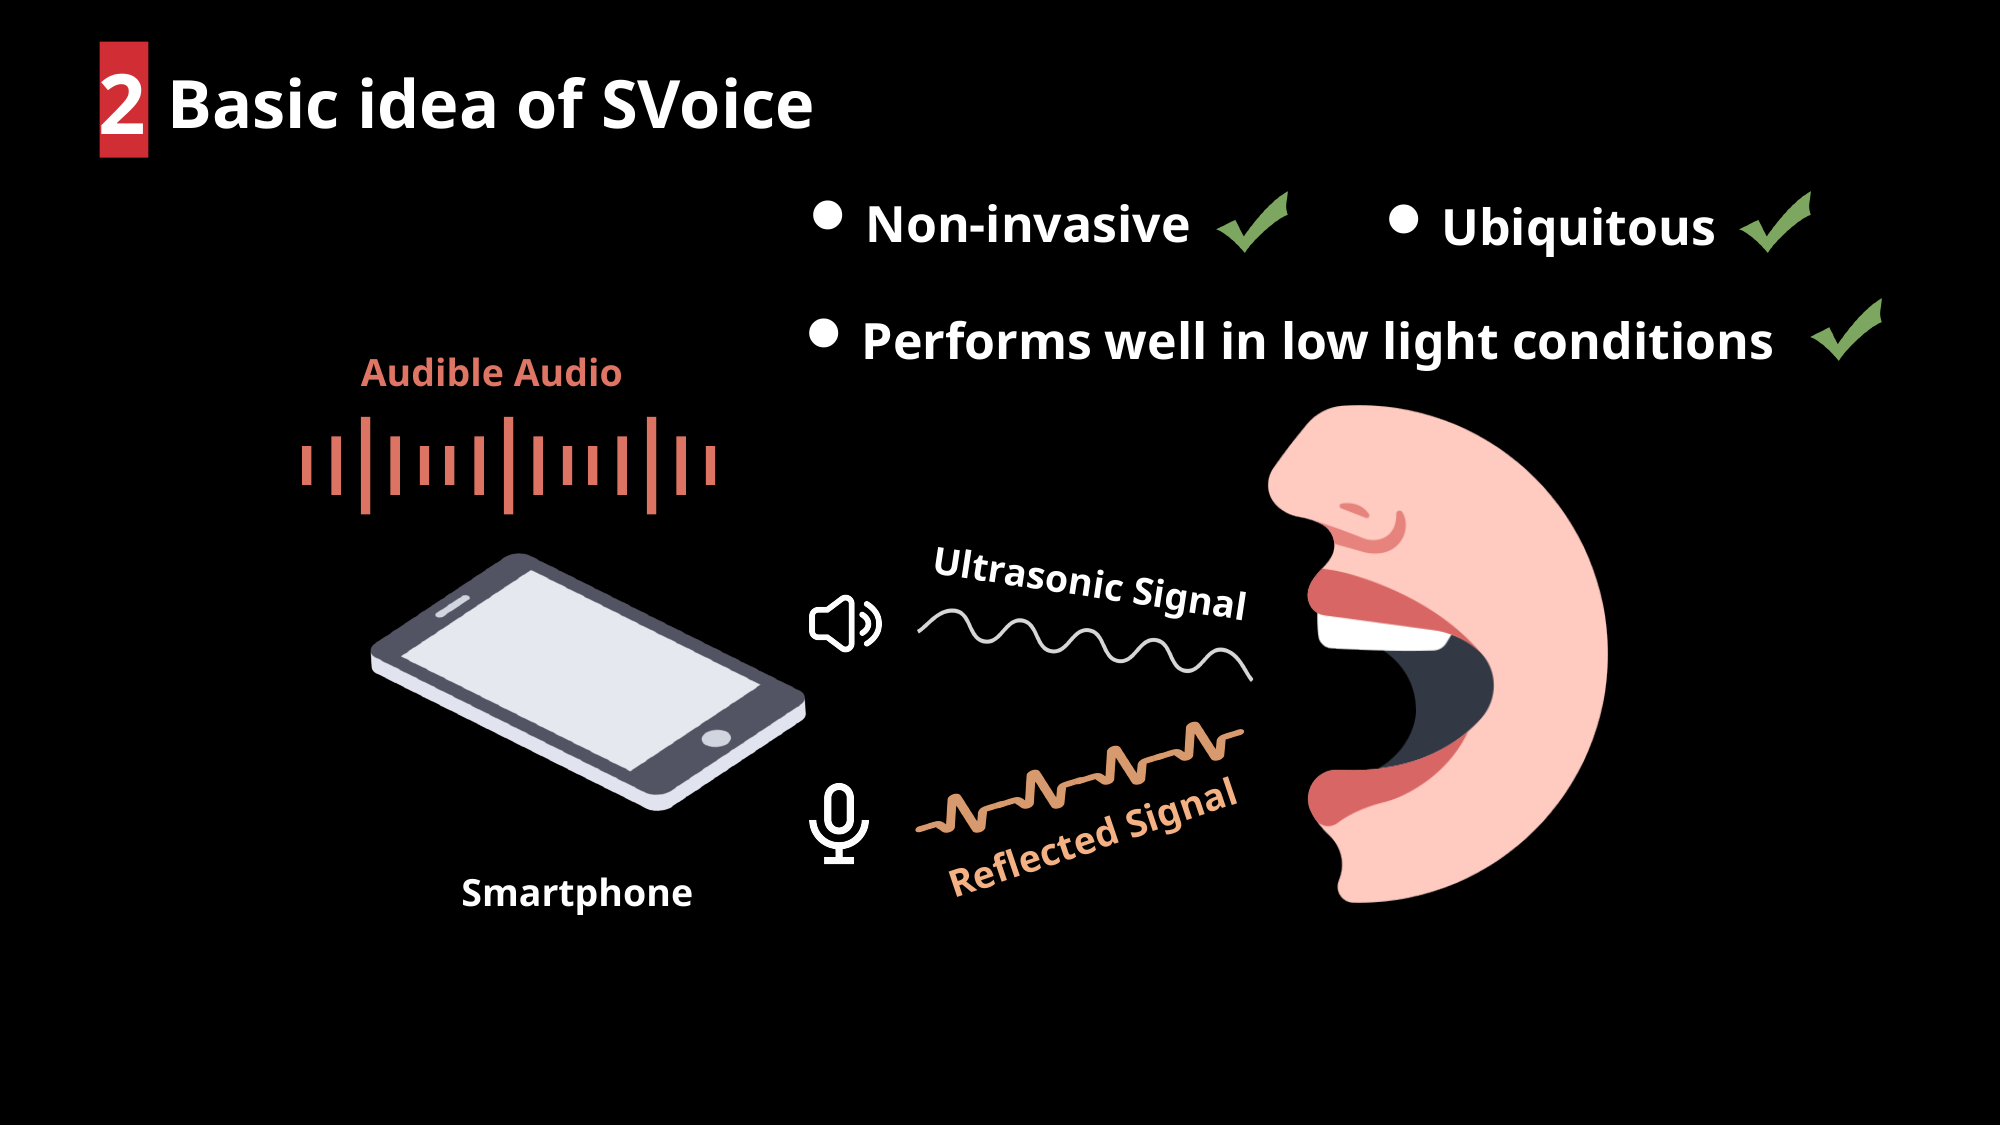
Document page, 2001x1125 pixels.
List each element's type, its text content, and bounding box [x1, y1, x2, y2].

picture [330, 415, 884, 943]
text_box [794, 184, 1288, 261]
picture [1169, 385, 1707, 923]
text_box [99, 41, 1930, 158]
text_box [916, 555, 1303, 676]
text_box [896, 747, 1314, 858]
picture [1739, 191, 1811, 253]
text_box 2 [80, 43, 166, 159]
text_box Ubiquitous [1370, 188, 1793, 264]
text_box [287, 341, 733, 544]
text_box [790, 298, 1882, 378]
